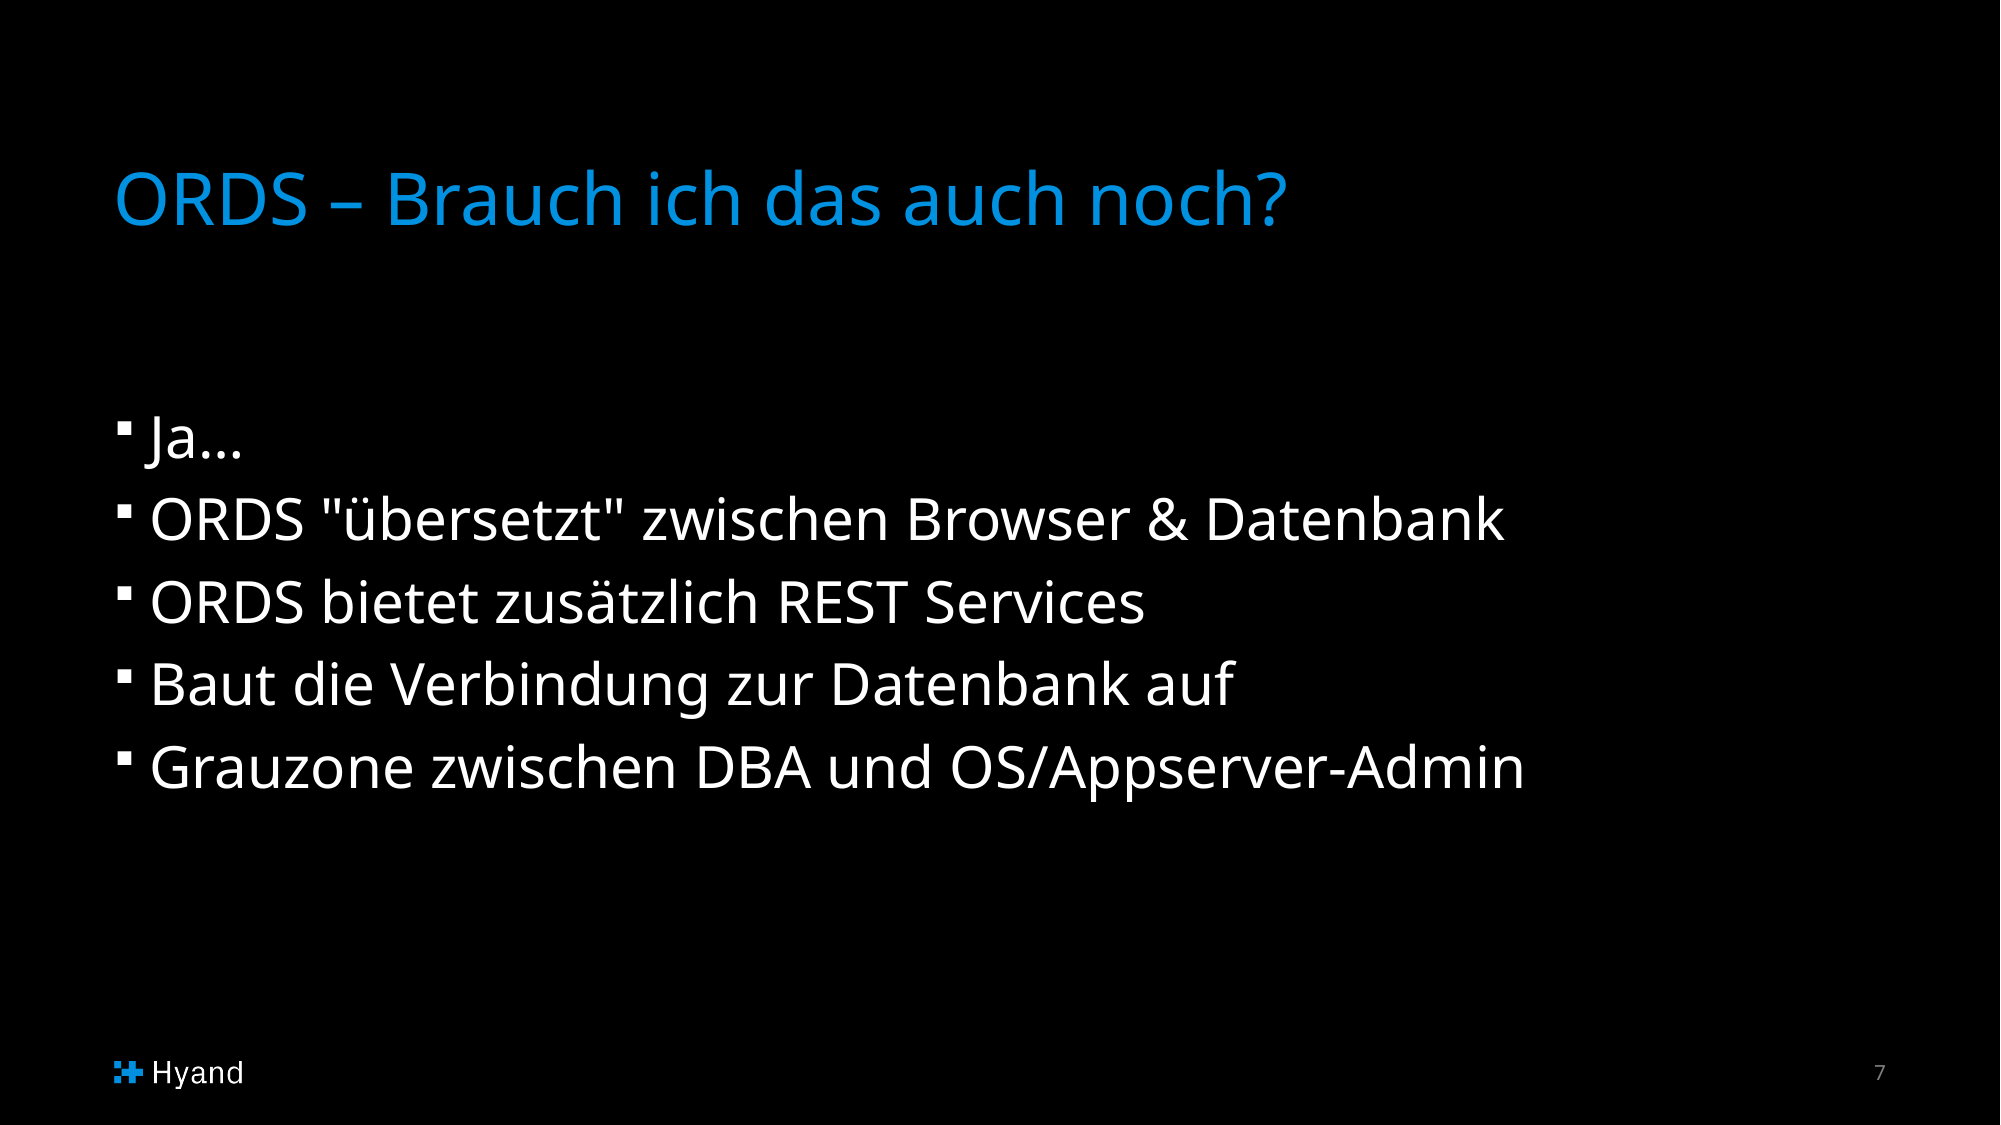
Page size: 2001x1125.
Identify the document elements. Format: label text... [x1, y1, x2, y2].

title ORDS – Brauch ich das auch noch? [114, 152, 1886, 241]
picture [114, 1061, 242, 1089]
slide_number 7 [1781, 1061, 1886, 1087]
list Ja… ORDS "übersetzt" zwischen Browser & Datenbank ORDS bietet zusätzlich REST Services Baut die Verbindung zur Datenbank auf Grauzone zwischen DBA und OS/Appserver-Admin [113, 399, 1886, 1006]
